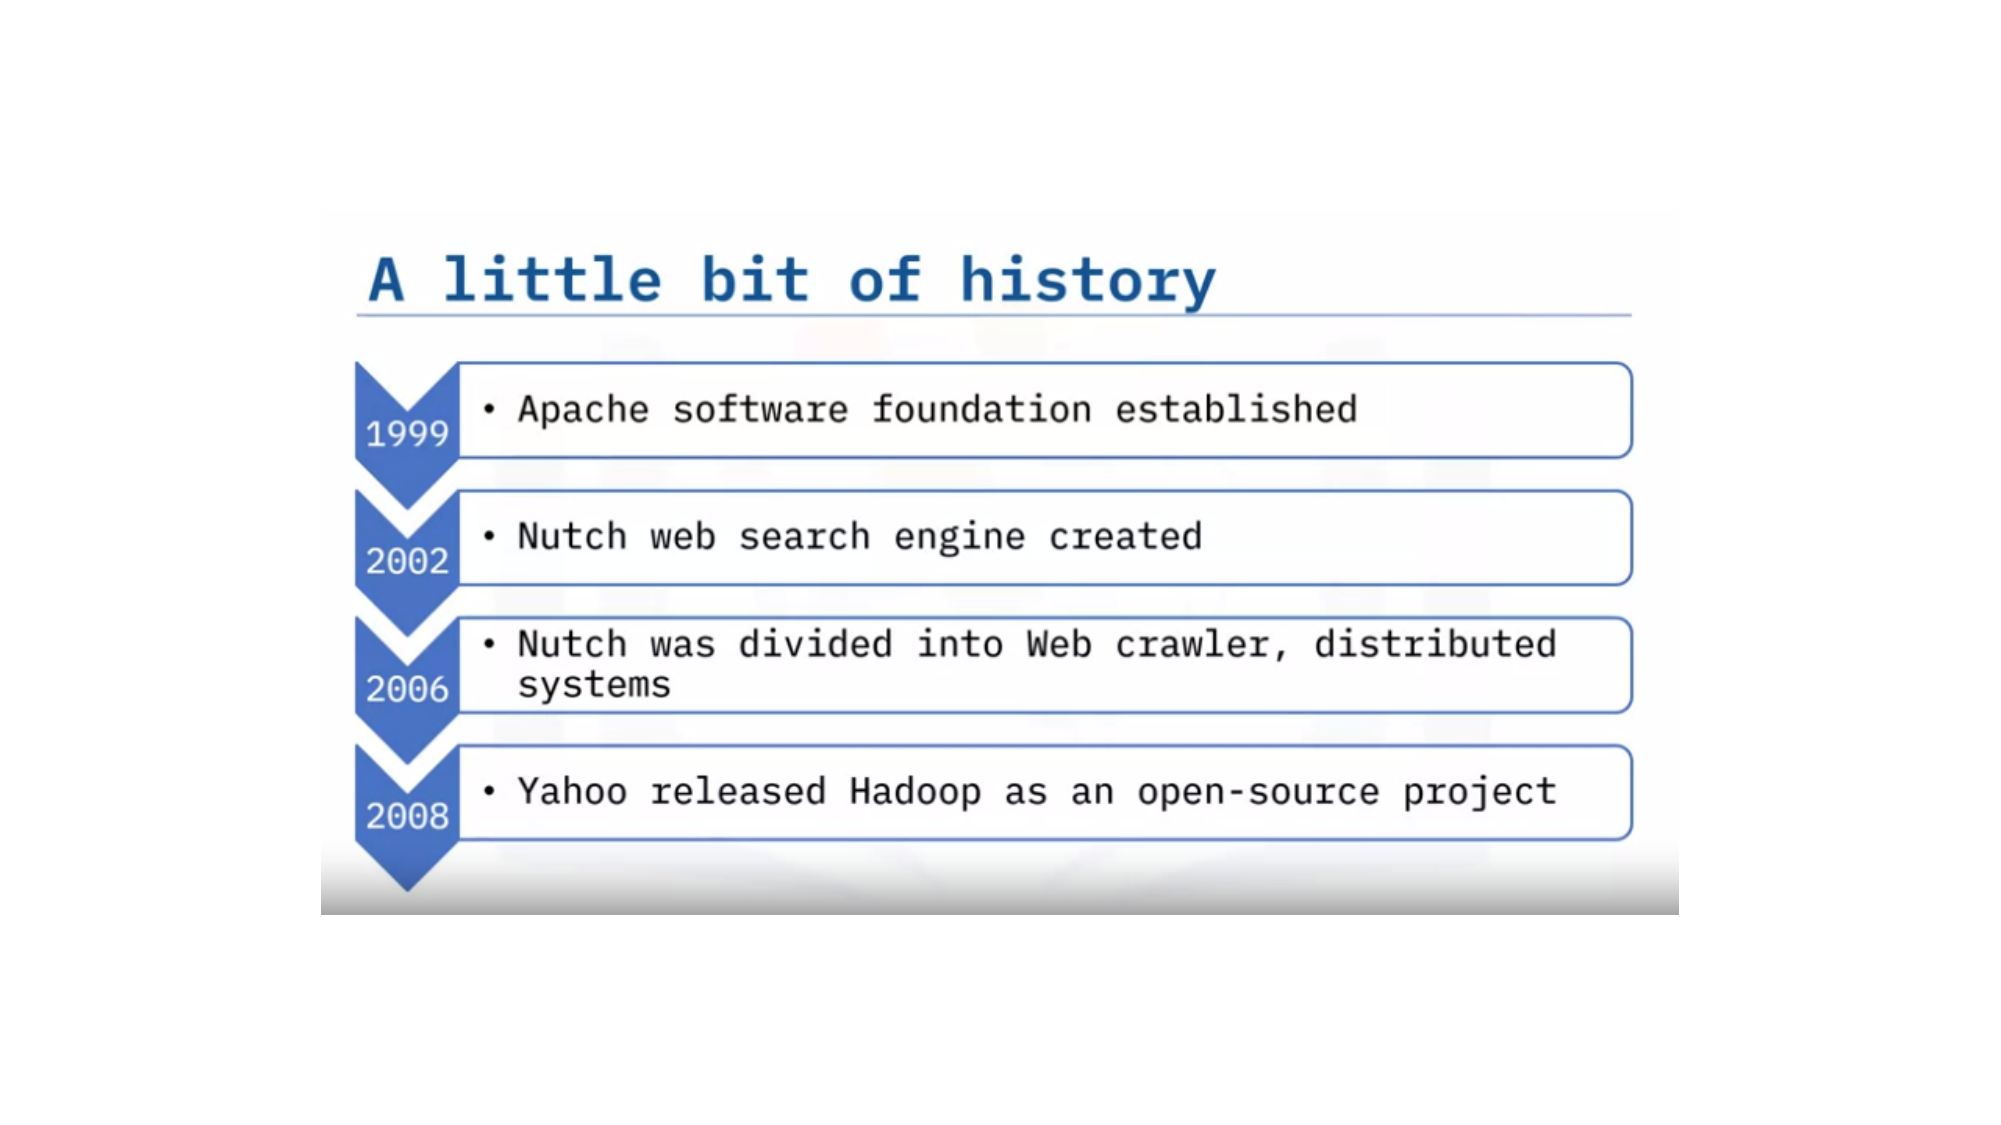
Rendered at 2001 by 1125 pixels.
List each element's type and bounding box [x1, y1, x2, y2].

picture [320, 210, 1679, 915]
